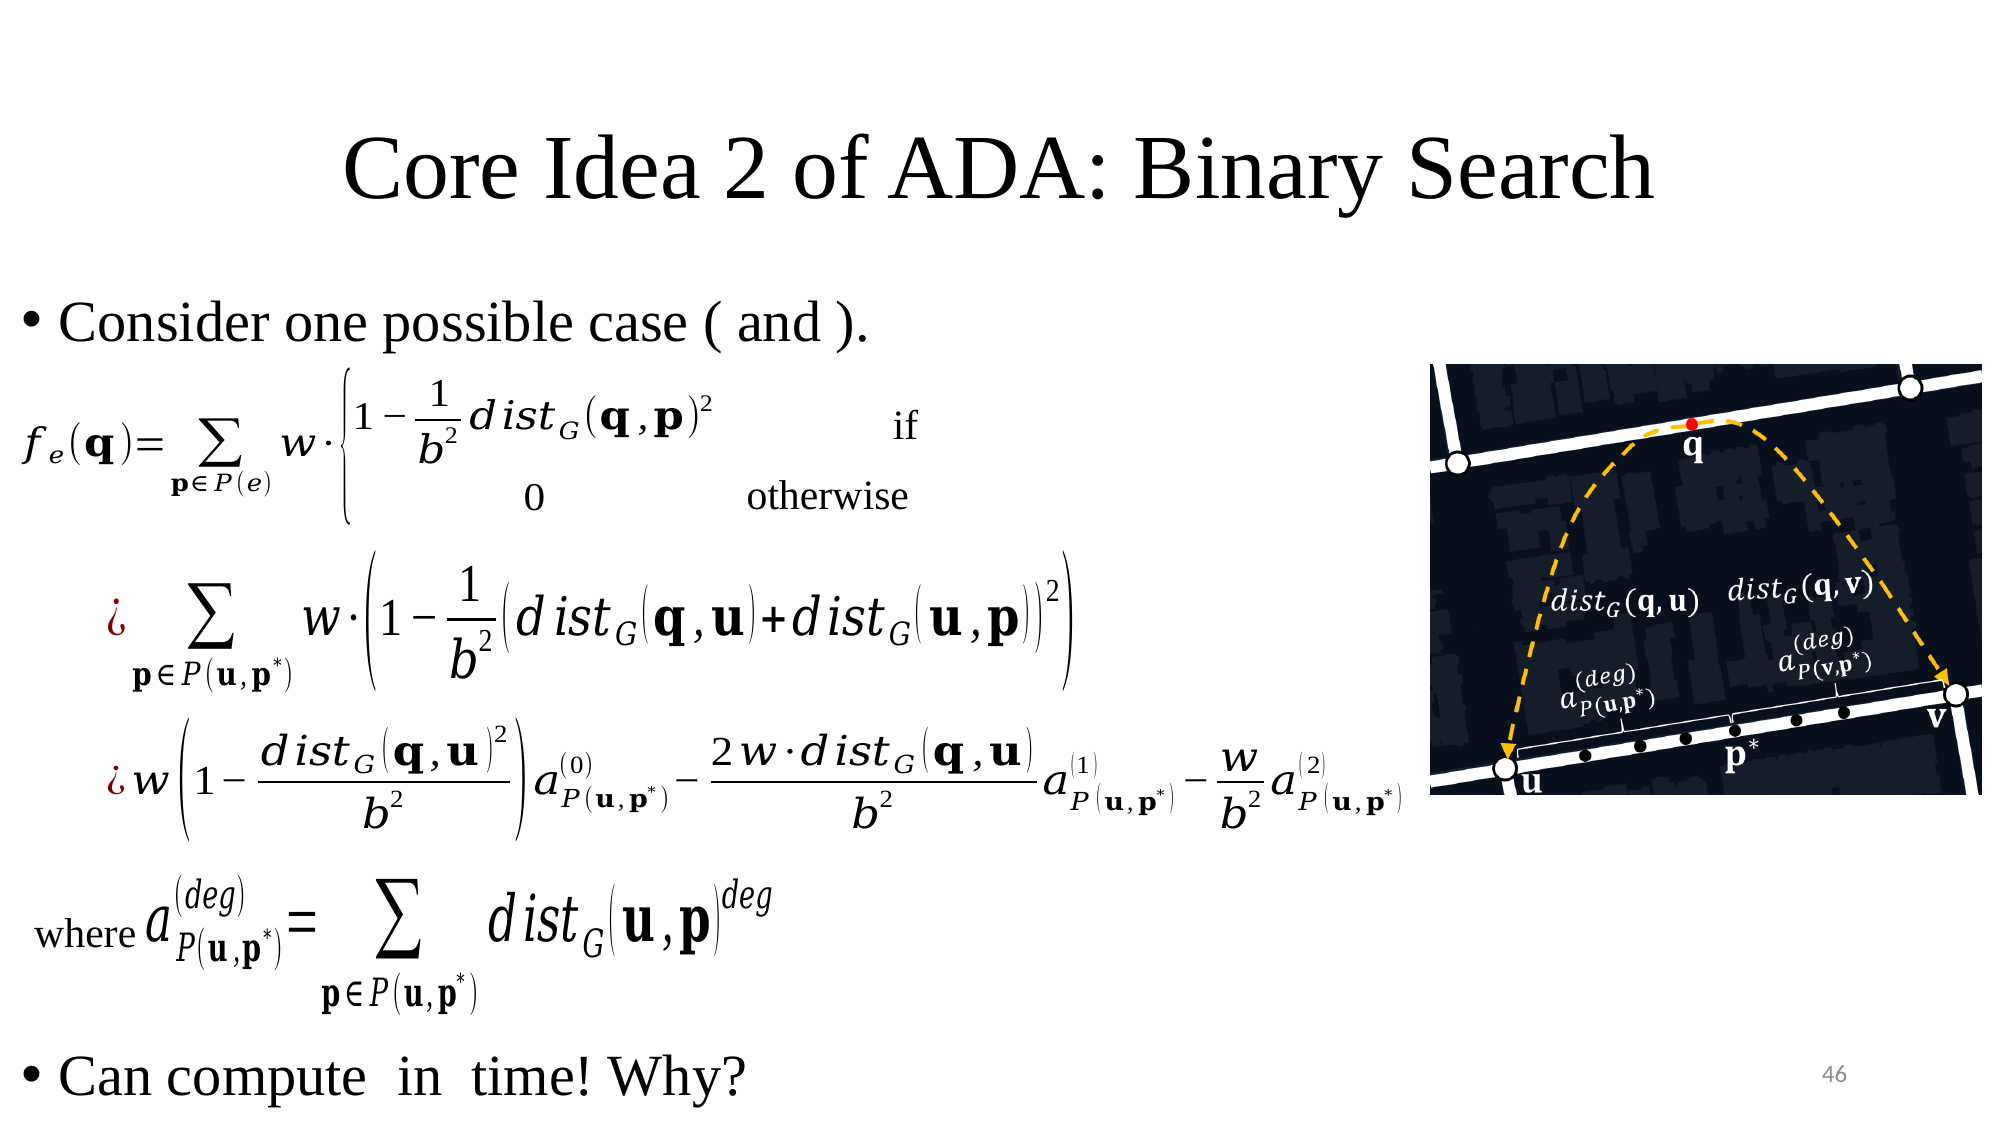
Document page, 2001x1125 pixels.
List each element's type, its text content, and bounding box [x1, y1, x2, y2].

text_box where [19, 898, 152, 964]
slide_number 46 [1412, 1042, 1863, 1103]
picture [1430, 364, 1982, 795]
text_box otherwise [731, 460, 925, 526]
title Core Idea 2 of ADA: Binary Search [137, 59, 1863, 278]
